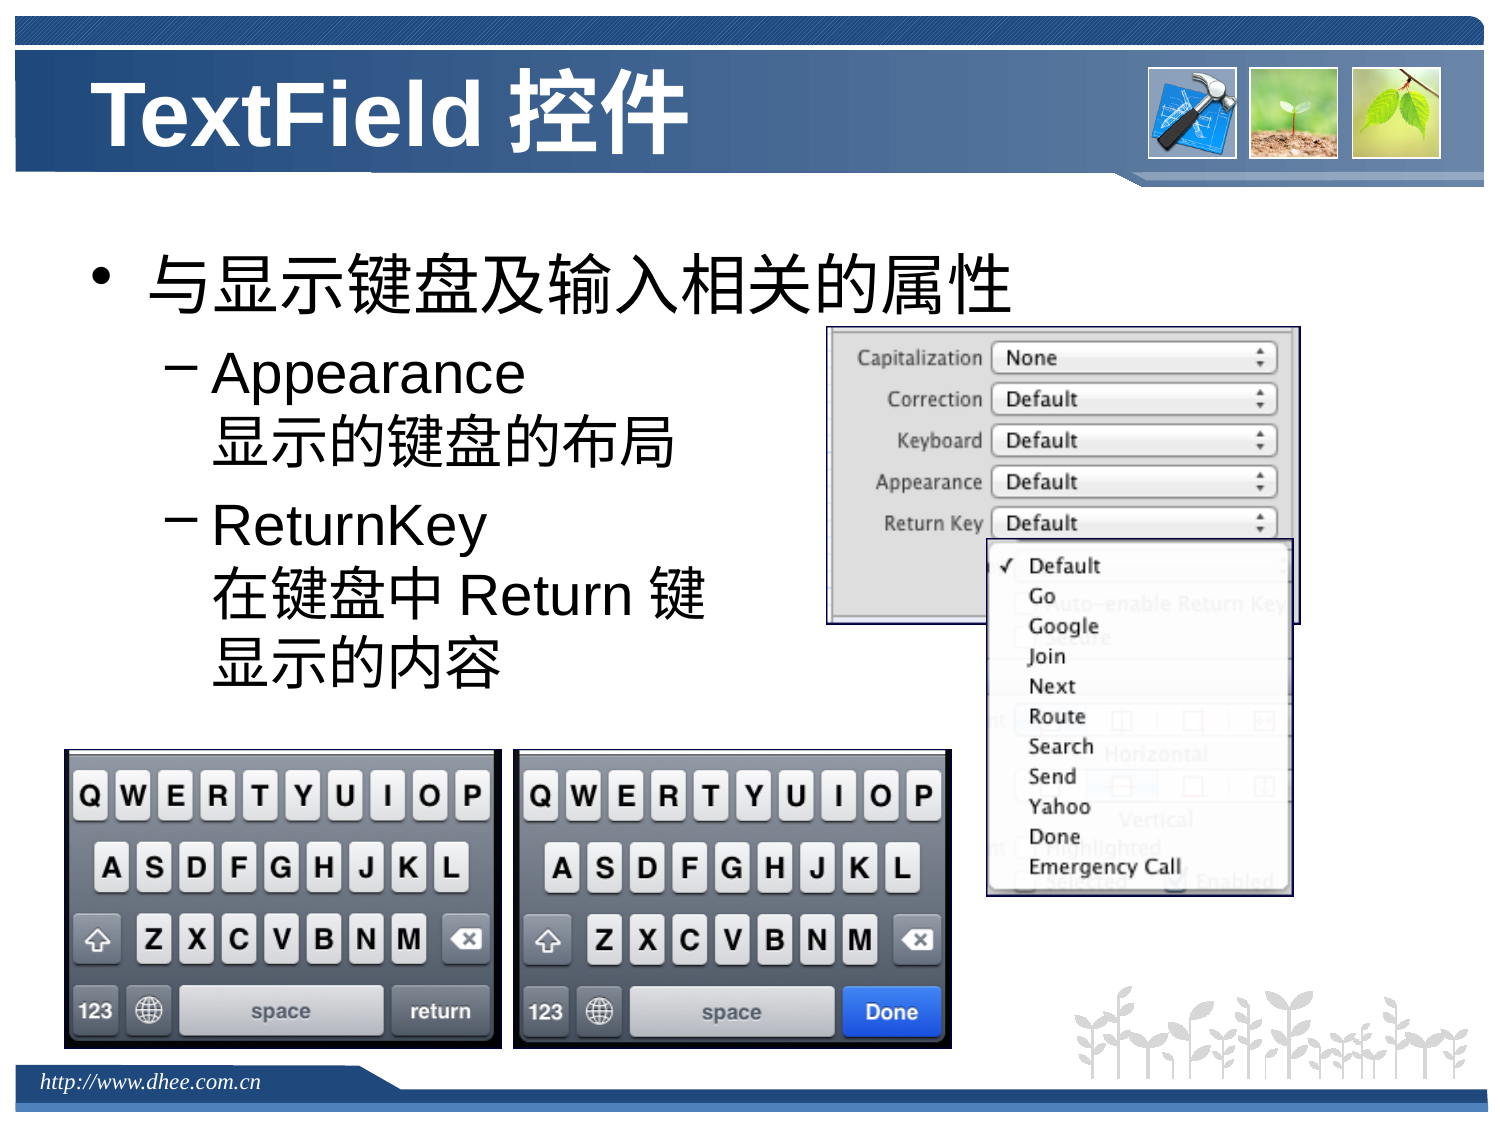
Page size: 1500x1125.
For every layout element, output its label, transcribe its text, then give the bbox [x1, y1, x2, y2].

picture [1150, 69, 1239, 158]
picture [64, 749, 502, 1049]
picture [513, 749, 953, 1049]
picture [826, 325, 1301, 898]
picture [1251, 69, 1337, 157]
picture [1353, 69, 1439, 157]
title TextField控件 [75, 39, 1138, 182]
list 与显示键盘及输入相关的属性 Appearance 显示的键盘的布局 ReturnKey 在键盘中Return键 显示的内容 [75, 235, 1425, 1013]
